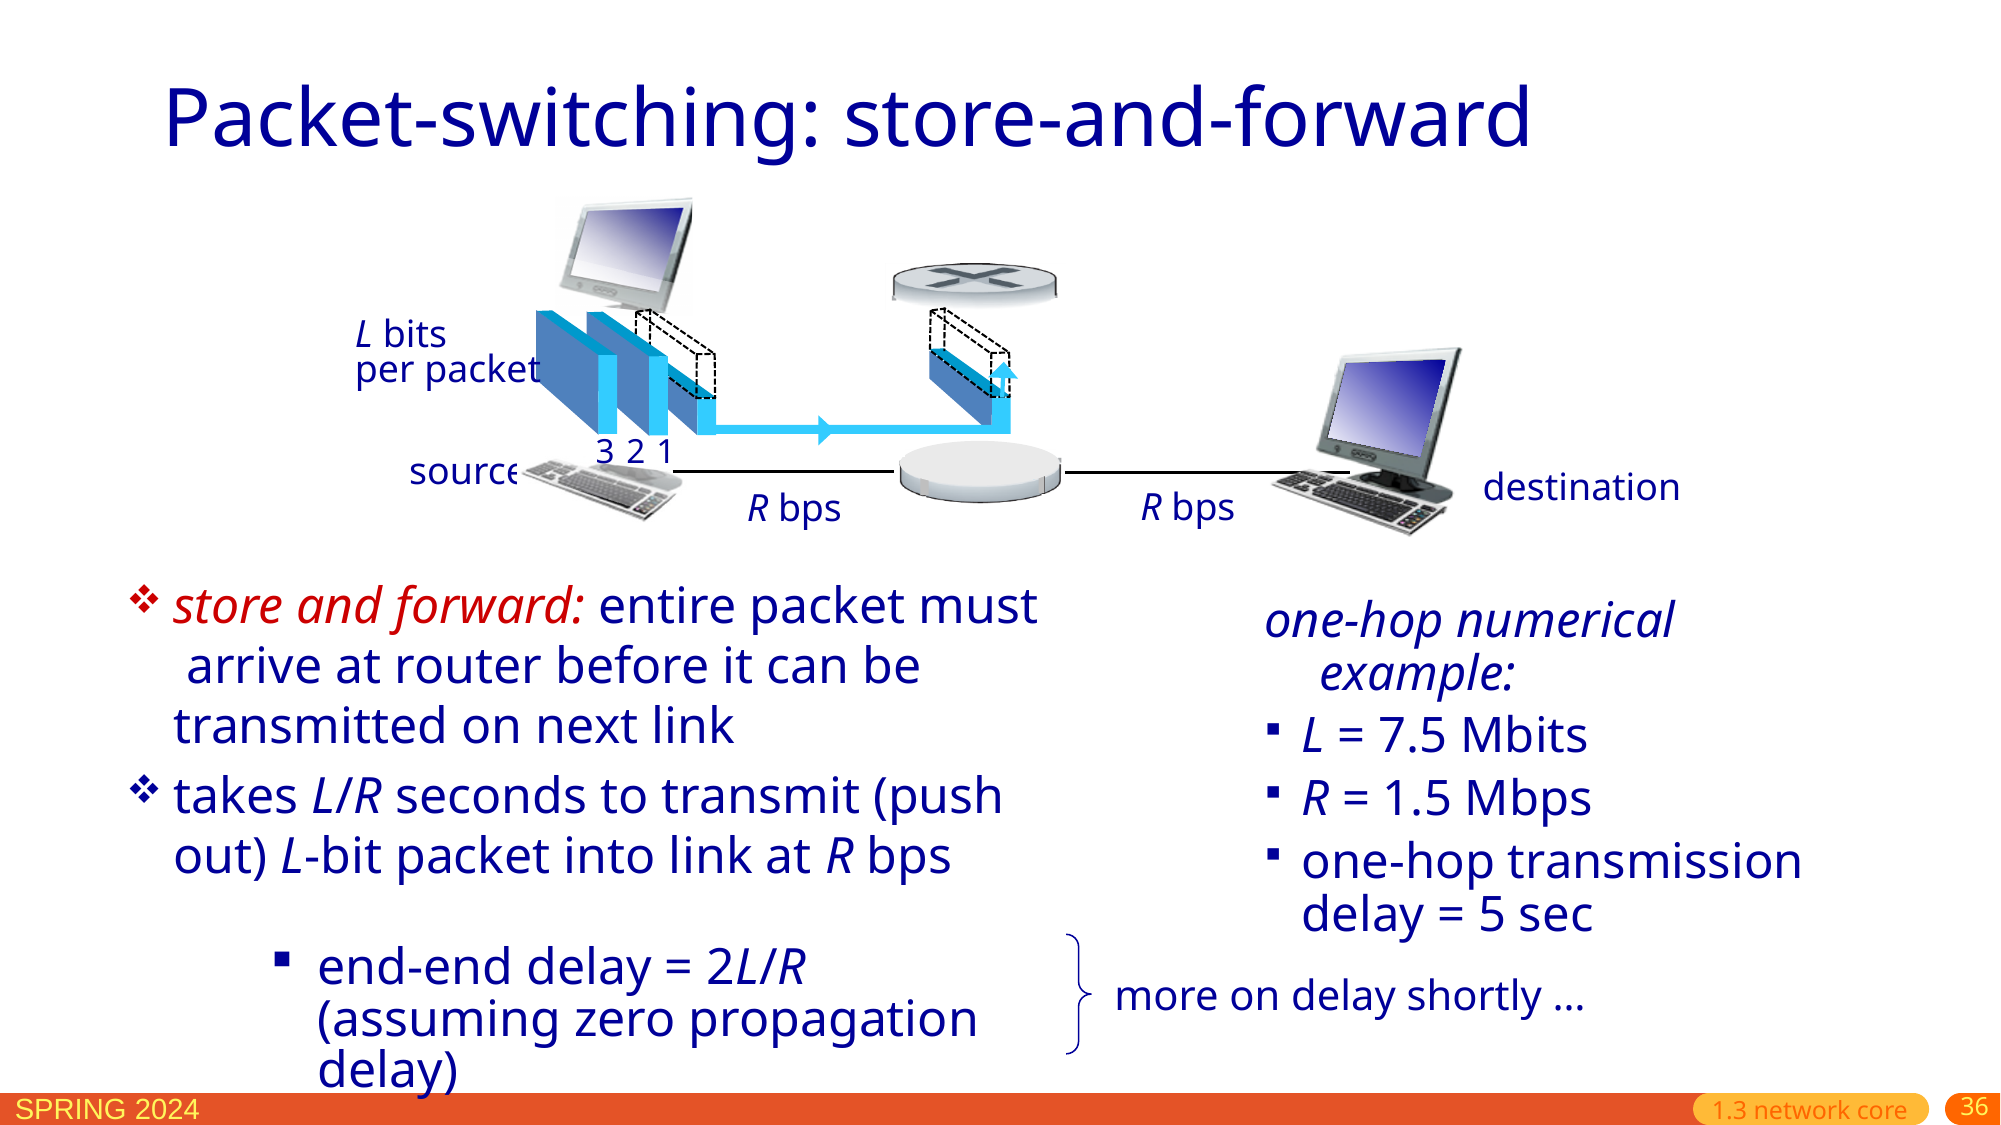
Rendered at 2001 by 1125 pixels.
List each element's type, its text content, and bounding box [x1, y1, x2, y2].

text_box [535, 306, 1018, 446]
list store and forward: entire packet must arrive at router before it can be transmitted on next link takes L/R seconds to transmit (push out) L-bit packet into link at R bps [111, 566, 1065, 1102]
text_box destination [1472, 455, 1697, 516]
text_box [534, 196, 724, 306]
slide_number 36 [1944, 1092, 2000, 1125]
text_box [517, 453, 692, 524]
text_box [885, 263, 1066, 314]
footer 1.3 network core [1696, 1094, 1925, 1125]
text_box R bps [1125, 481, 1219, 536]
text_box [1217, 475, 1223, 536]
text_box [1225, 339, 1468, 551]
title Packet-switching: store-and-forward [147, 46, 1556, 183]
text_box [1066, 934, 1092, 1054]
text_box end-end delay = 2L/R (assuming zero propagation delay) [255, 936, 1070, 1094]
text_box more on delay shortly … [1099, 961, 1601, 1027]
text_box R bps [732, 480, 858, 537]
text_box source [394, 439, 532, 500]
text_box L bits per packet [340, 312, 530, 398]
list one-hop numerical example: L = 7.5 Mbits R = 1.5 Mbps one-hop transmission delay = 5 sec [1249, 587, 1826, 954]
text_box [893, 440, 1068, 505]
